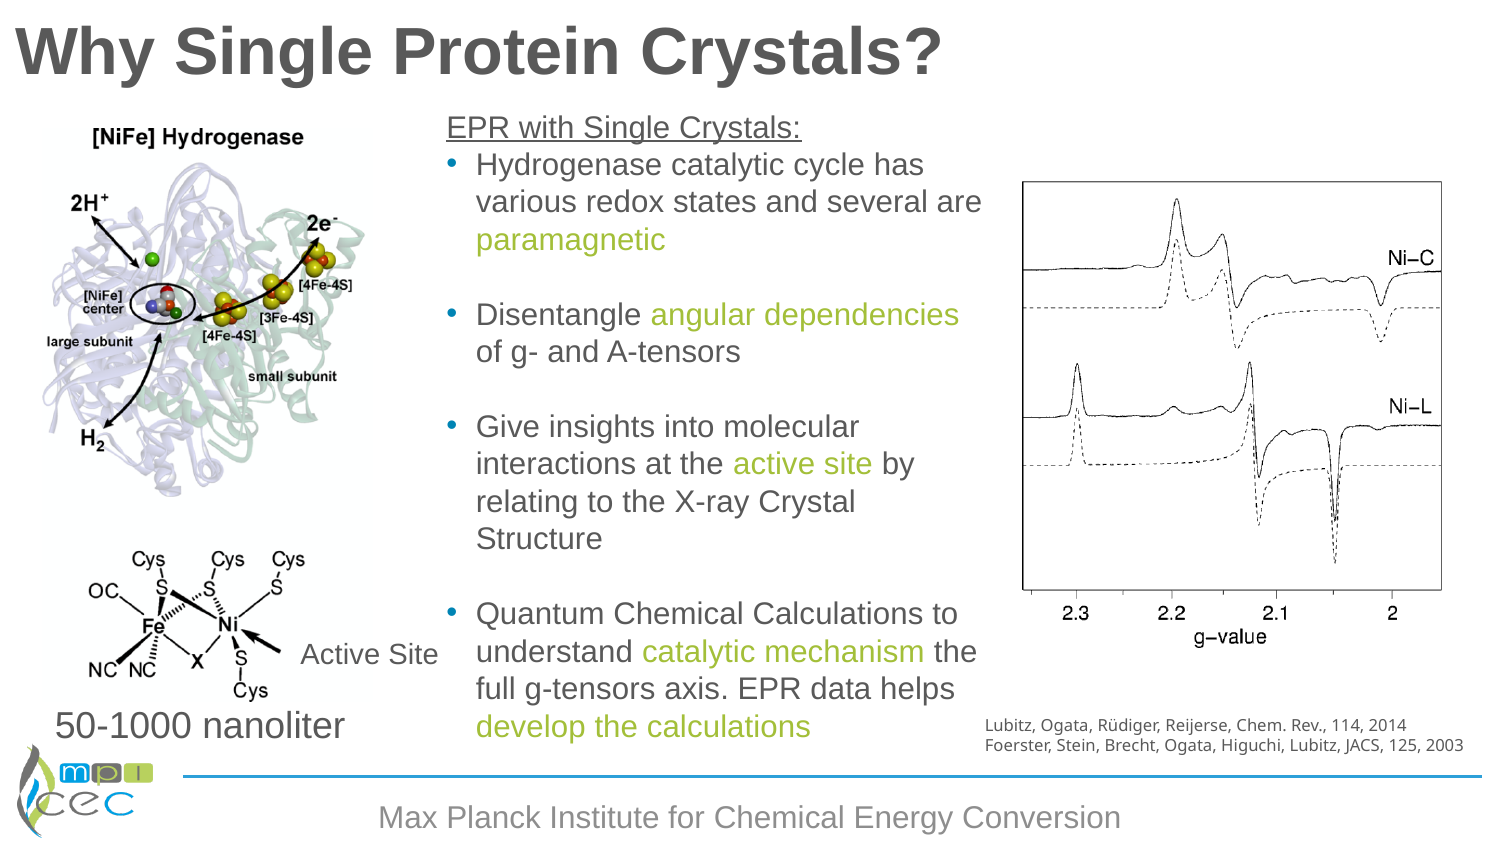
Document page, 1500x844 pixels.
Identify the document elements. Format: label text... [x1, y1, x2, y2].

text_box Lubitz, Ogata, Rüdiger, Reijerse, Chem. Rev., 114, 2014 Foerster, Stein, Brecht, Ogata, Higuchi, Lubitz, JACS, 125, 2003 [969, 707, 1500, 842]
picture [17, 743, 153, 838]
picture [0, 115, 374, 718]
title Why Single Protein Crystals? [0, 0, 1350, 156]
text_box 50-1000 nanoliter [39, 727, 361, 753]
text_box EPR with Single Crystals: Hydrogenase catalytic cycle has various redox states and several are paramagnetic Disentangle angular dependencies of g- and A-tensors Give insights into molecular interactions at the active site by relating to the X-ray Crystal Structure Quantum Chemical Calculations to understand catalytic mechanism the full g-tensors axis. EPR data helps develop the calculations [431, 99, 1006, 751]
text_box Active Site [379, 627, 431, 678]
picture [1007, 169, 1459, 655]
